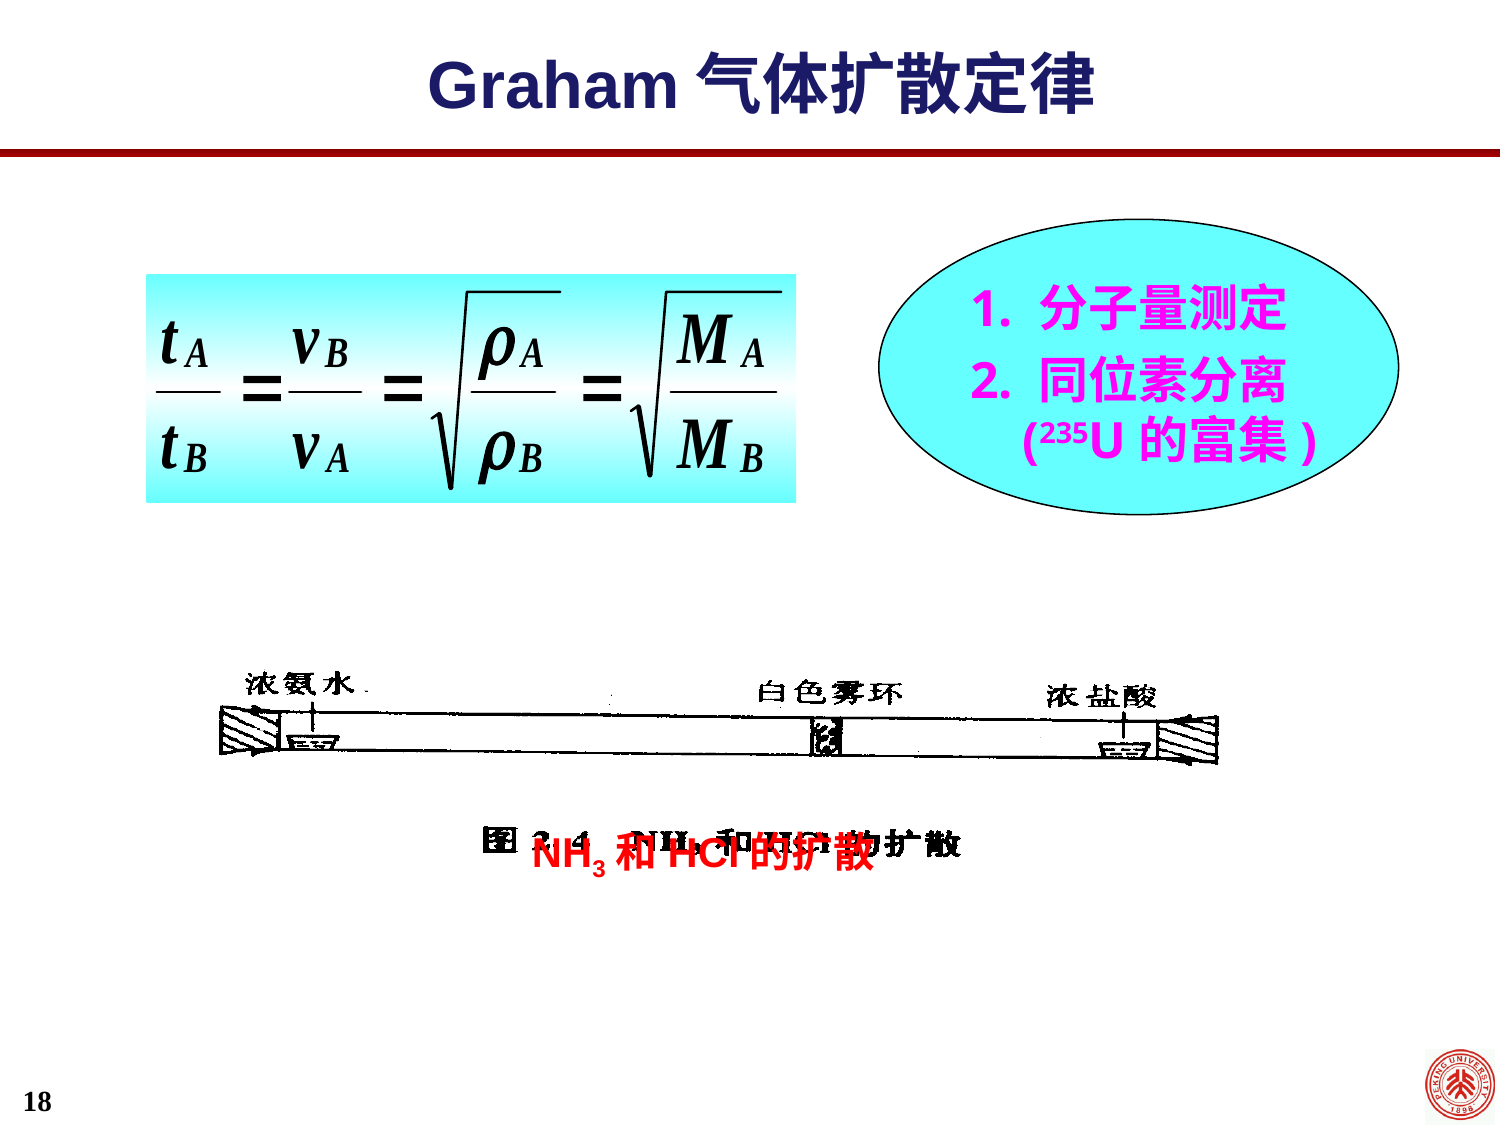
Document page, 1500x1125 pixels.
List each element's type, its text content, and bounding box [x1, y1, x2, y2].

text_box Graham气体扩散定律 [124, 19, 1400, 145]
text_box [0, 149, 1500, 157]
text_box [146, 274, 797, 504]
footer 18 [0, 1074, 76, 1113]
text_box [157, 633, 1256, 885]
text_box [878, 219, 1399, 515]
picture [1425, 1049, 1495, 1125]
